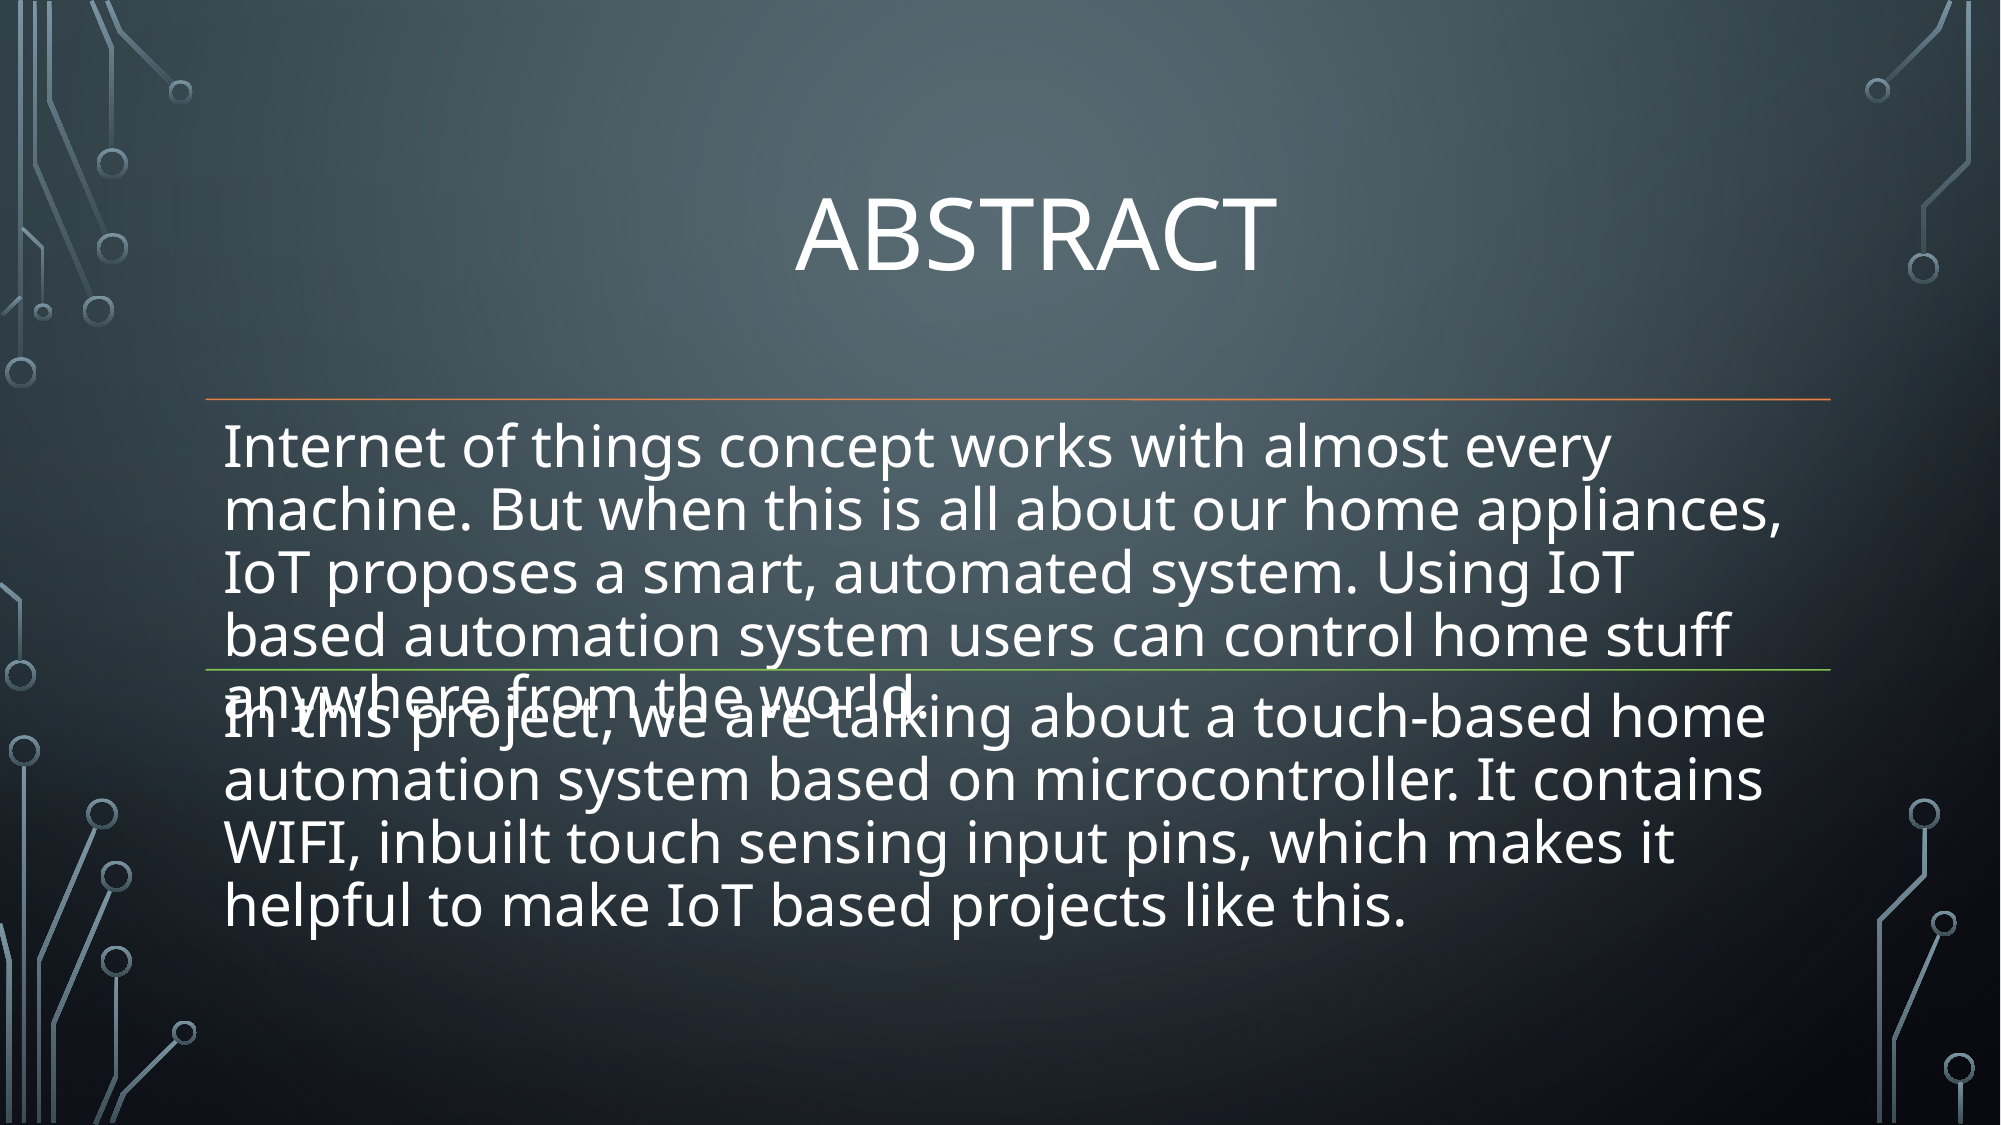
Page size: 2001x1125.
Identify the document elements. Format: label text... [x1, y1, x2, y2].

text_box ABSTRACT [780, 116, 2000, 359]
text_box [205, 399, 1831, 941]
